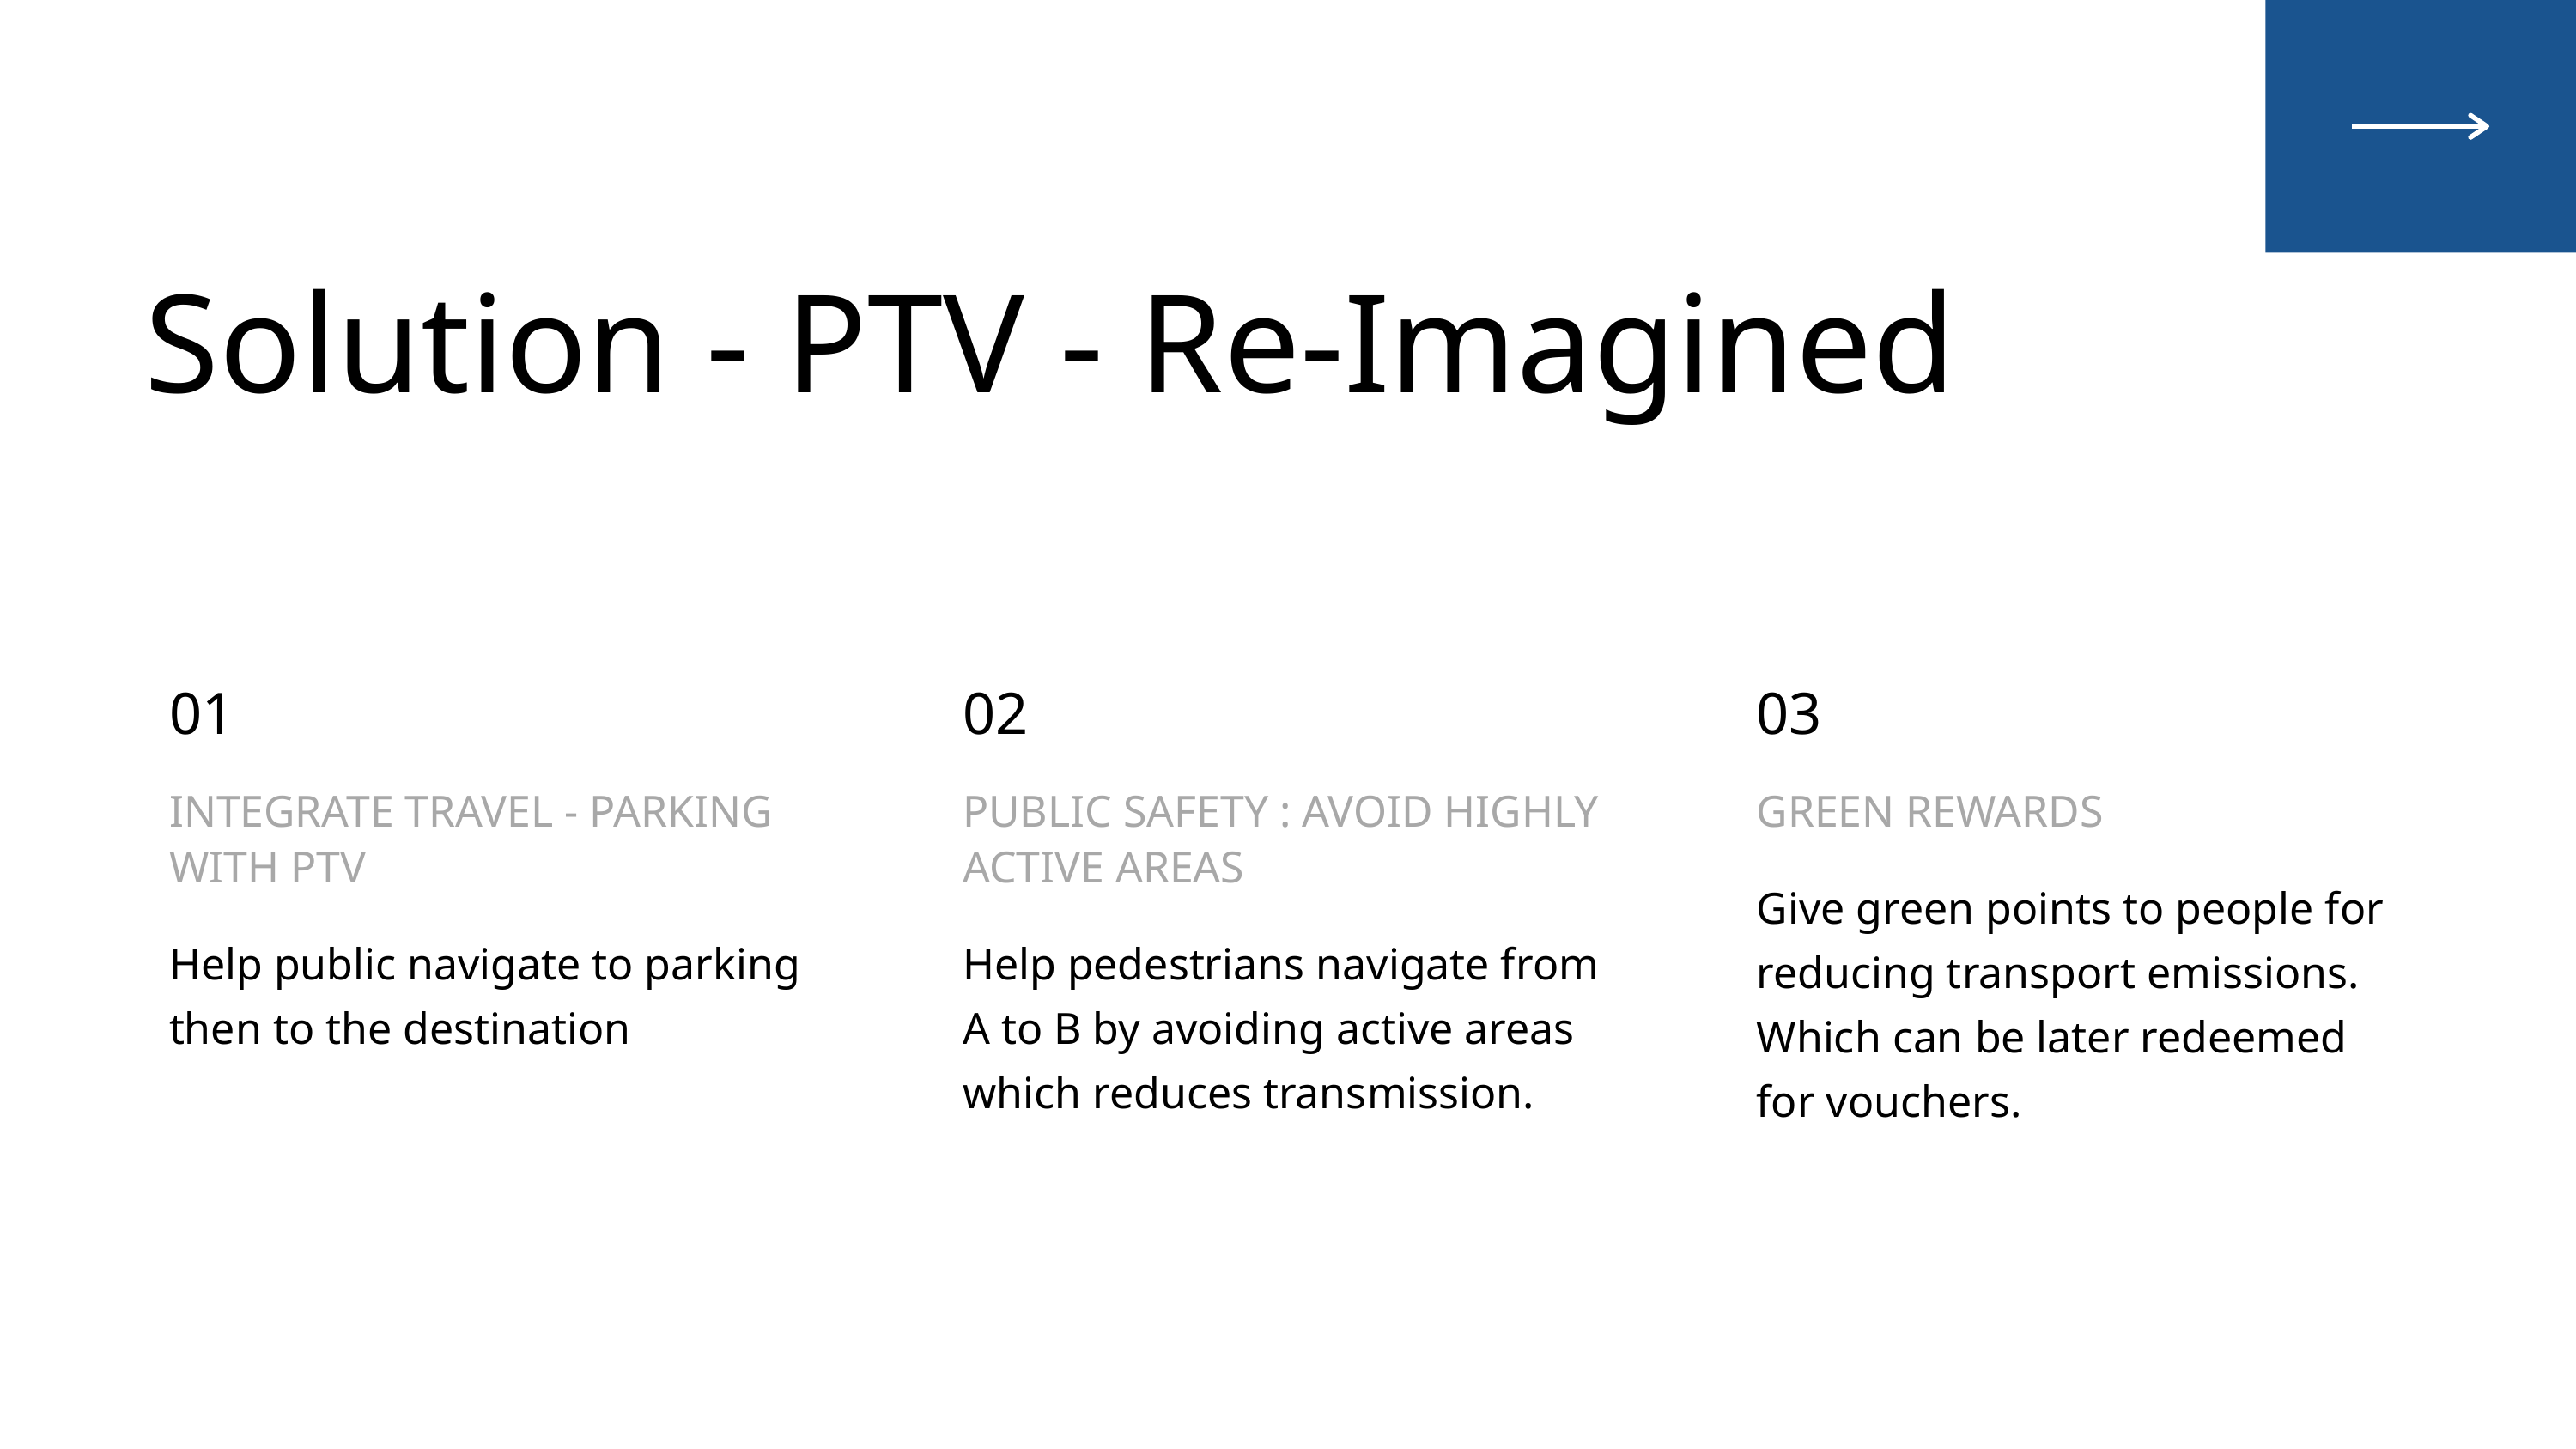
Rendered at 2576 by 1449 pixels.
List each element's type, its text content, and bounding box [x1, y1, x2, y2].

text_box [2351, 112, 2490, 141]
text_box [1756, 674, 2408, 1120]
text_box [2265, 0, 2576, 253]
text_box Solution - PTV - Re-Imagined [144, 243, 2210, 421]
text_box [168, 674, 820, 1048]
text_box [963, 674, 1613, 1113]
